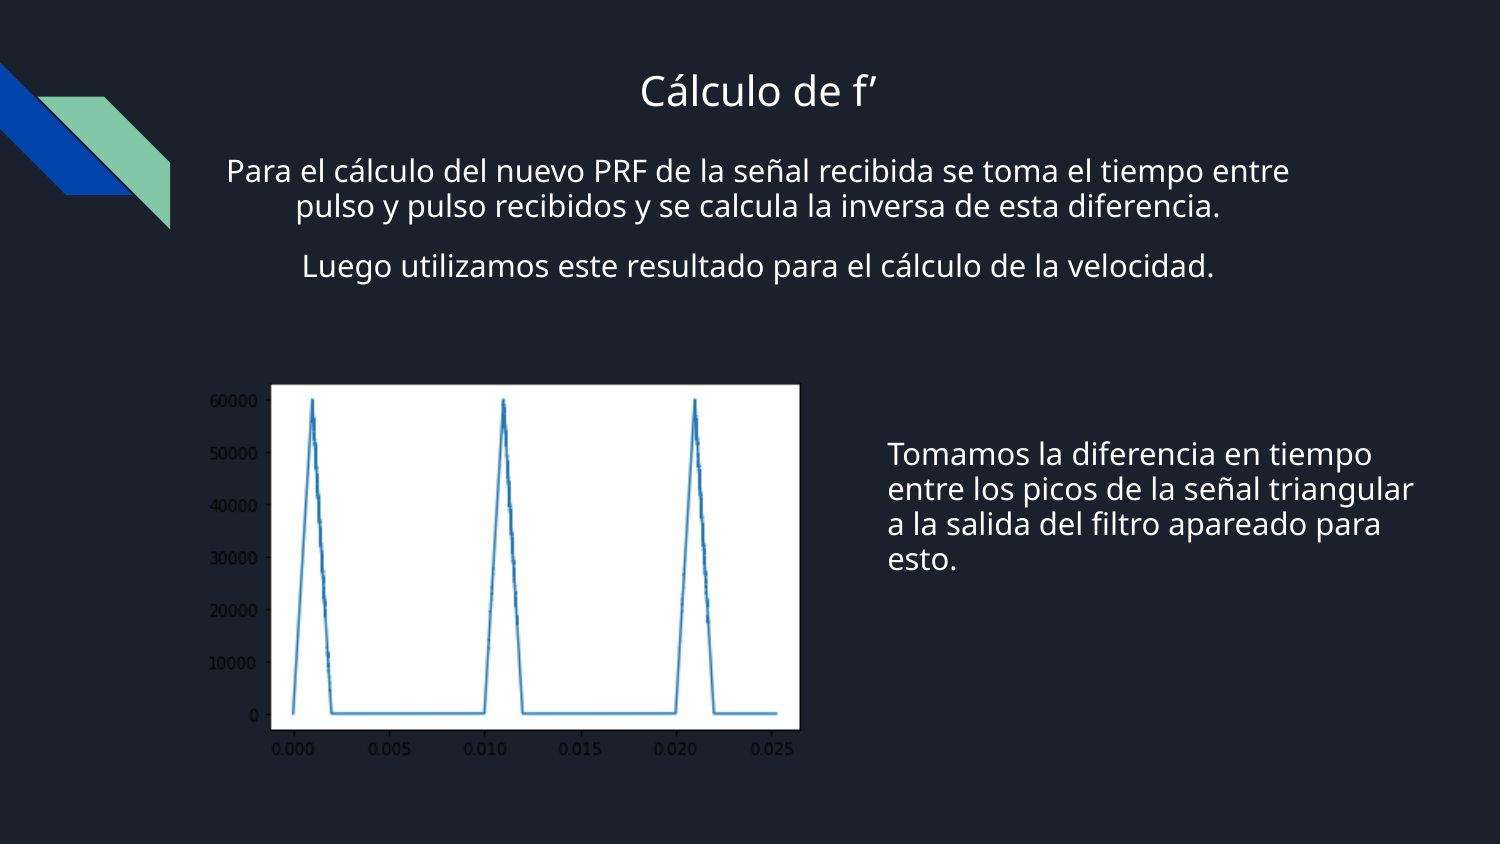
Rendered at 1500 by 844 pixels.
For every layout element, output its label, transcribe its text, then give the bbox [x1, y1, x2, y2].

list Tomamos la diferencia en tiempo entre los picos de la señal triangular a la salida del filtro apareado para esto. [872, 421, 1435, 832]
picture [196, 374, 812, 769]
title Cálculo de f’ [446, 41, 1070, 138]
list Para el cálculo del nuevo PRF de la señal recibida se toma el tiempo entre pulso y pulso recibidos y se calcula la inversa de esta diferencia. Luego utilizamos este resultado para el cálculo de la velocidad. [172, 138, 1344, 359]
